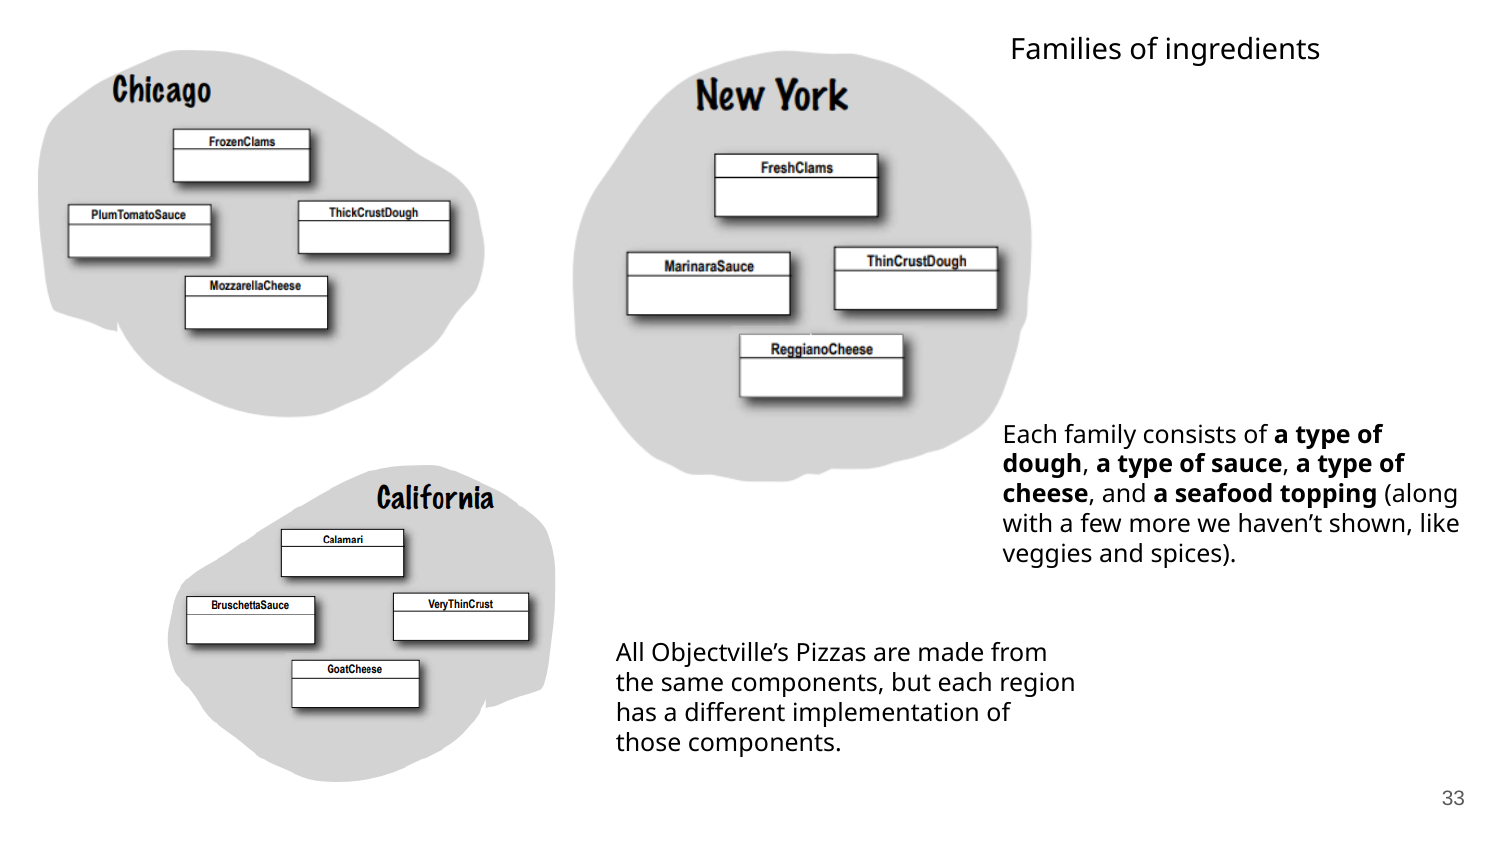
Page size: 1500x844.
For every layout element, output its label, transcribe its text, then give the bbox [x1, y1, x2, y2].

picture [0, 14, 1057, 794]
text_box All Objectville’s Pizzas are made from the same components, but each region has a different implementation of those components. [633, 621, 1093, 771]
slide_number ‹#› [1389, 764, 1480, 830]
text_box Families of ingredients [1057, 15, 1480, 81]
text_box Each family consists of a type of dough, a type of sauce, a type of cheese, and a seafood topping (along with a few more we haven’t shown, like veggies and spices). [987, 403, 1480, 583]
